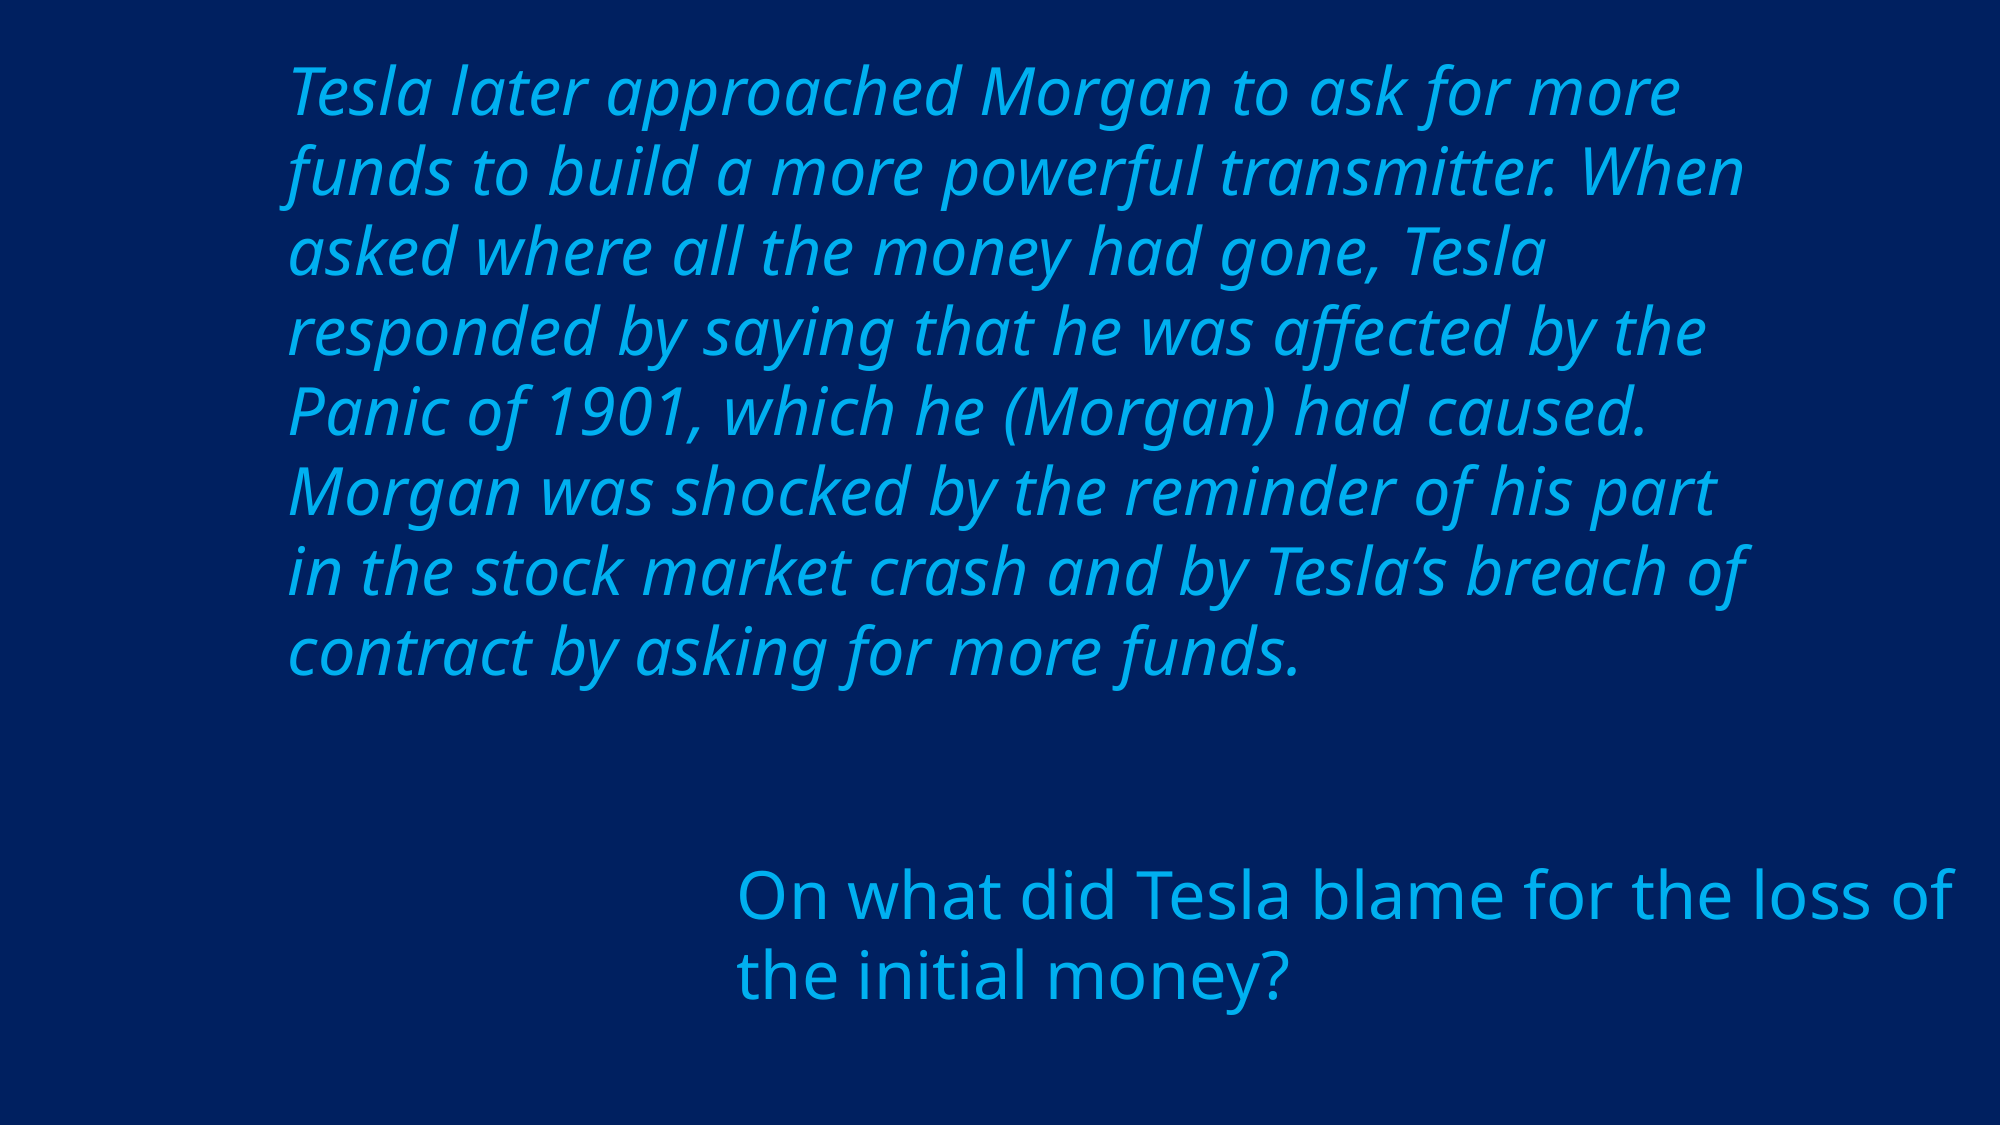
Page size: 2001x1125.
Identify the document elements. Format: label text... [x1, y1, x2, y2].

text_box Tesla later approached Morgan to ask for more funds to build a more powerful transmitter. When asked where all the money had gone, Tesla responded by saying that he was affected by the Panic of 1901, which he (Morgan) had caused. Morgan was shocked by the reminder of his part in the stock market crash and by Tesla’s breach of contract by asking for more funds. [273, 41, 1799, 696]
text_box On what did Tesla blame for the loss of the initial money? [722, 845, 2000, 1020]
